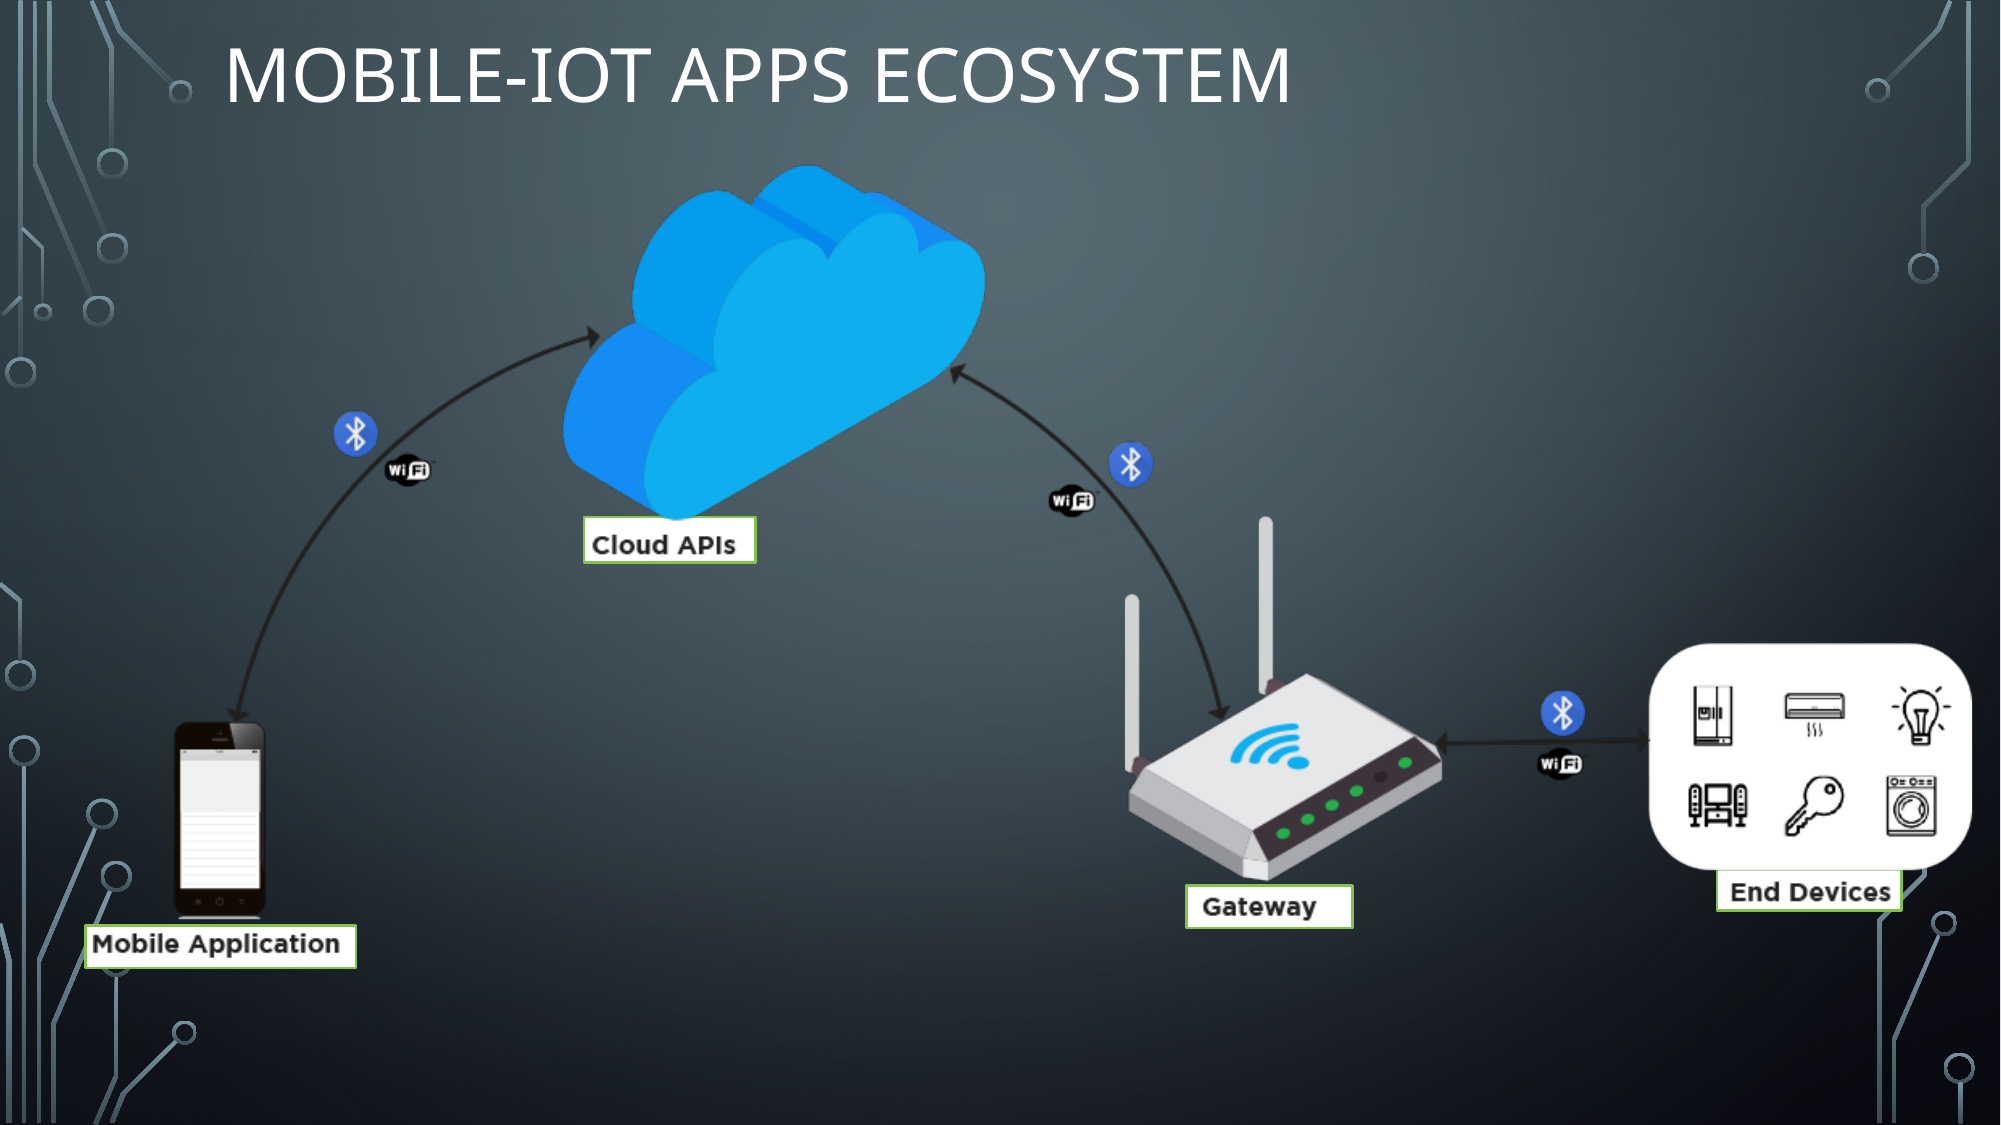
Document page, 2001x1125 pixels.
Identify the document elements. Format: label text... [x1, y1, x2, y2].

title Mobile-IoT Apps Ecosystem [203, 0, 2000, 139]
picture [66, 159, 2000, 966]
